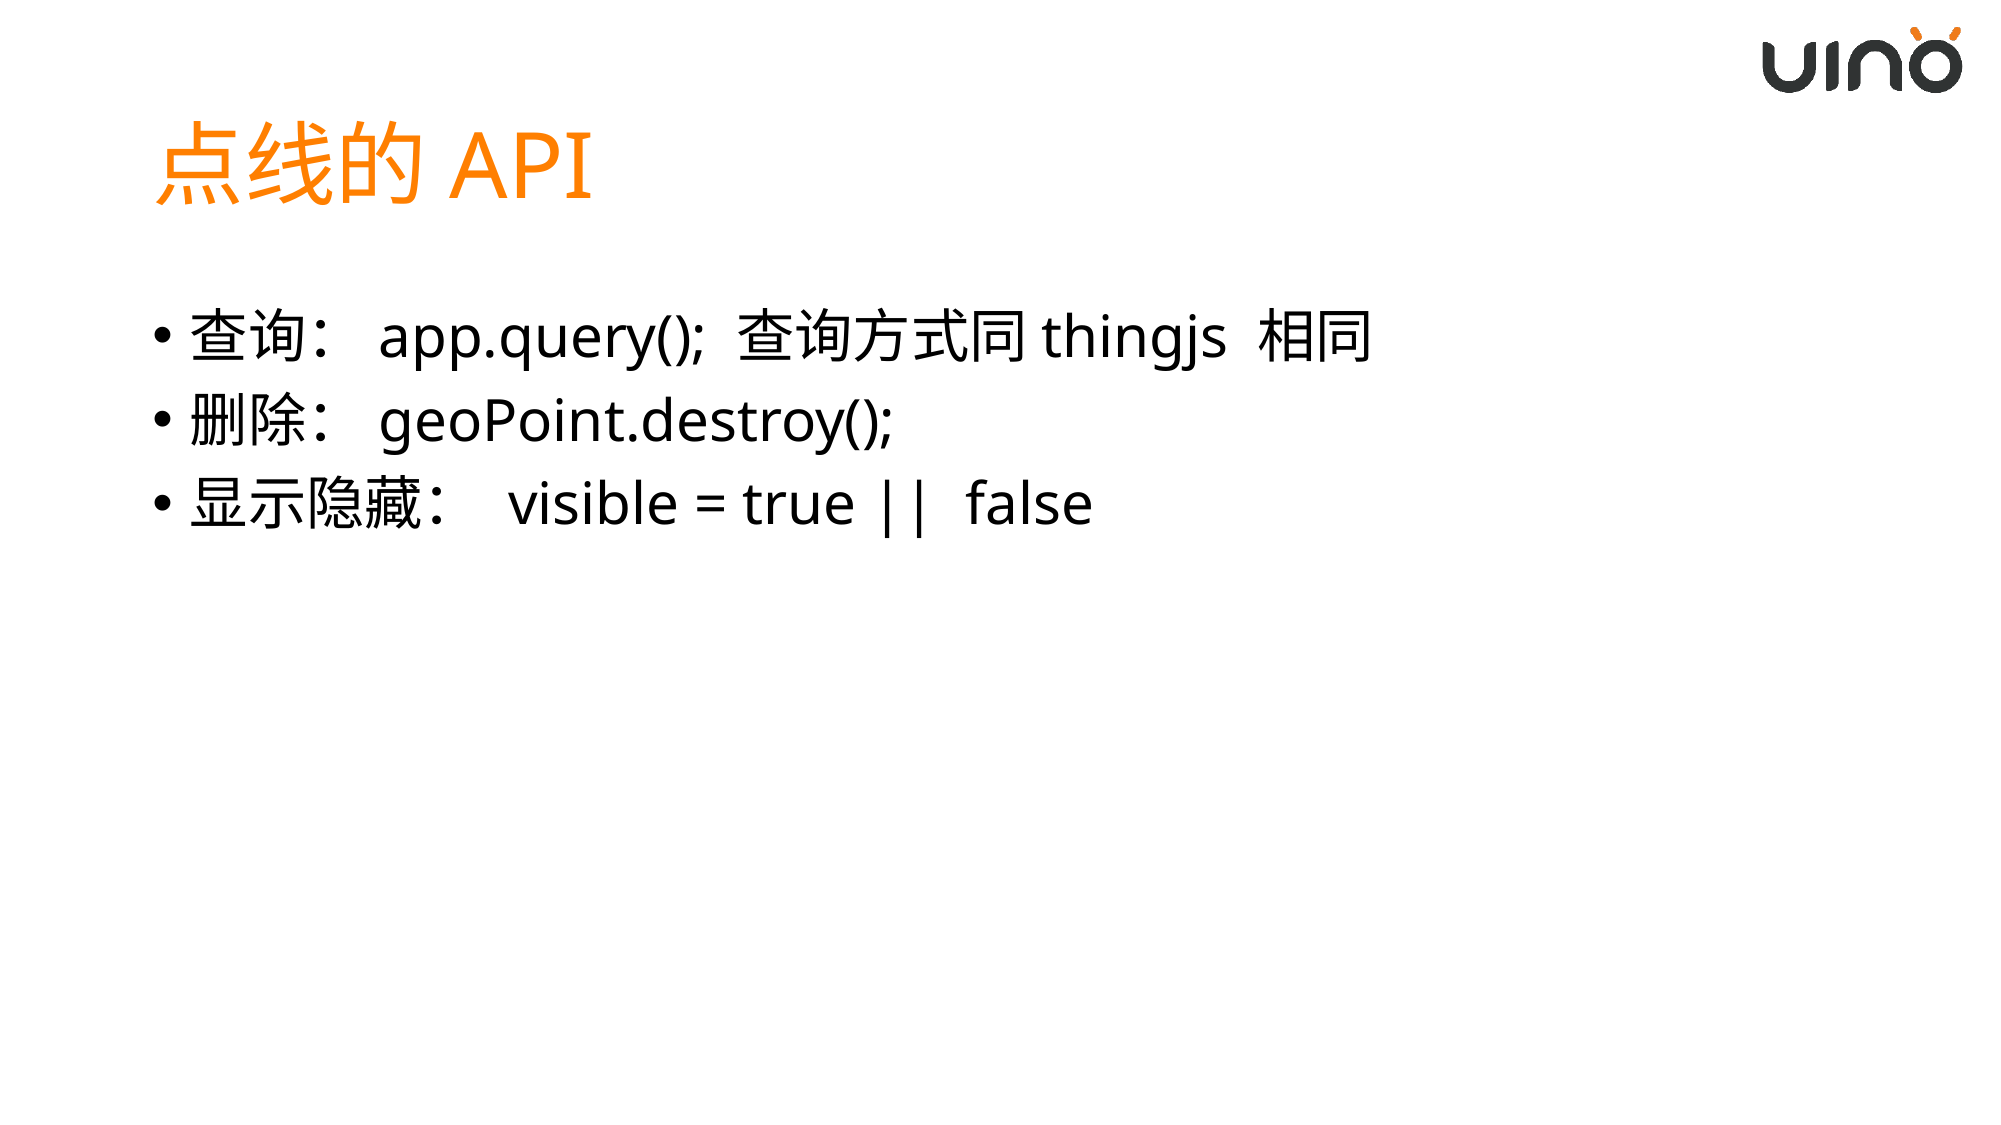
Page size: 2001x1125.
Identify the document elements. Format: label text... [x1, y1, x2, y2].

list 查询：app.query(); 查询方式同thingjs 相同 删除：geoPoint.destroy(); 显示隐藏： visible = true || false [137, 299, 1535, 1014]
picture [1748, 0, 1976, 133]
title 点线的API [137, 59, 1863, 278]
